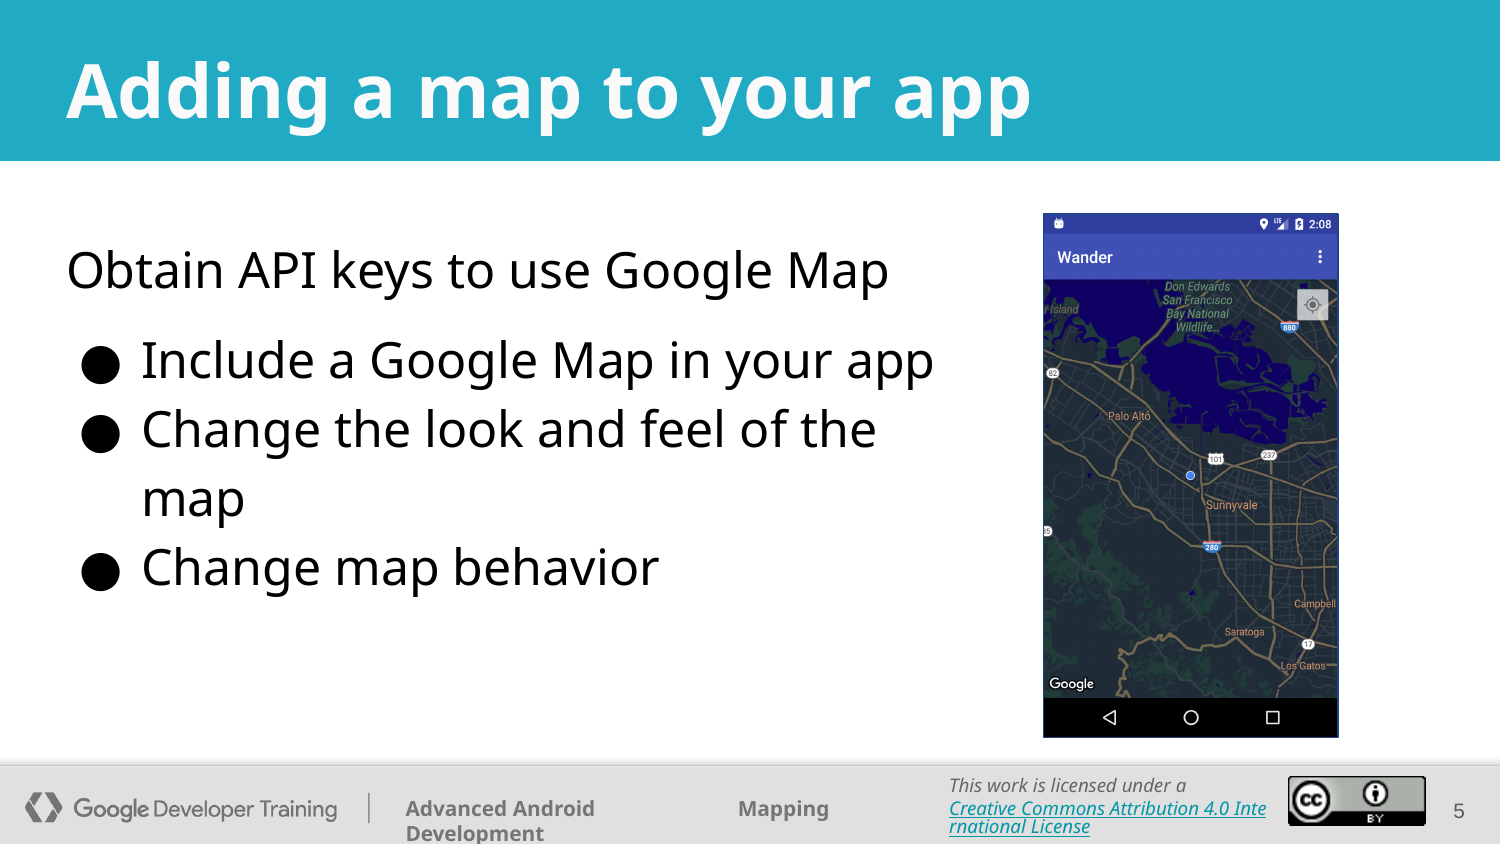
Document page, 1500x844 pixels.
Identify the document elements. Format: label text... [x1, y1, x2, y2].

list Obtain API keys to use Google Map Include a Google Map in your app Change the look and feel of the map Change map behavior [51, 214, 993, 737]
picture [0, 161, 1500, 844]
slide_number ‹#› [1389, 777, 1480, 842]
title Adding a map to your app [51, 28, 1449, 122]
